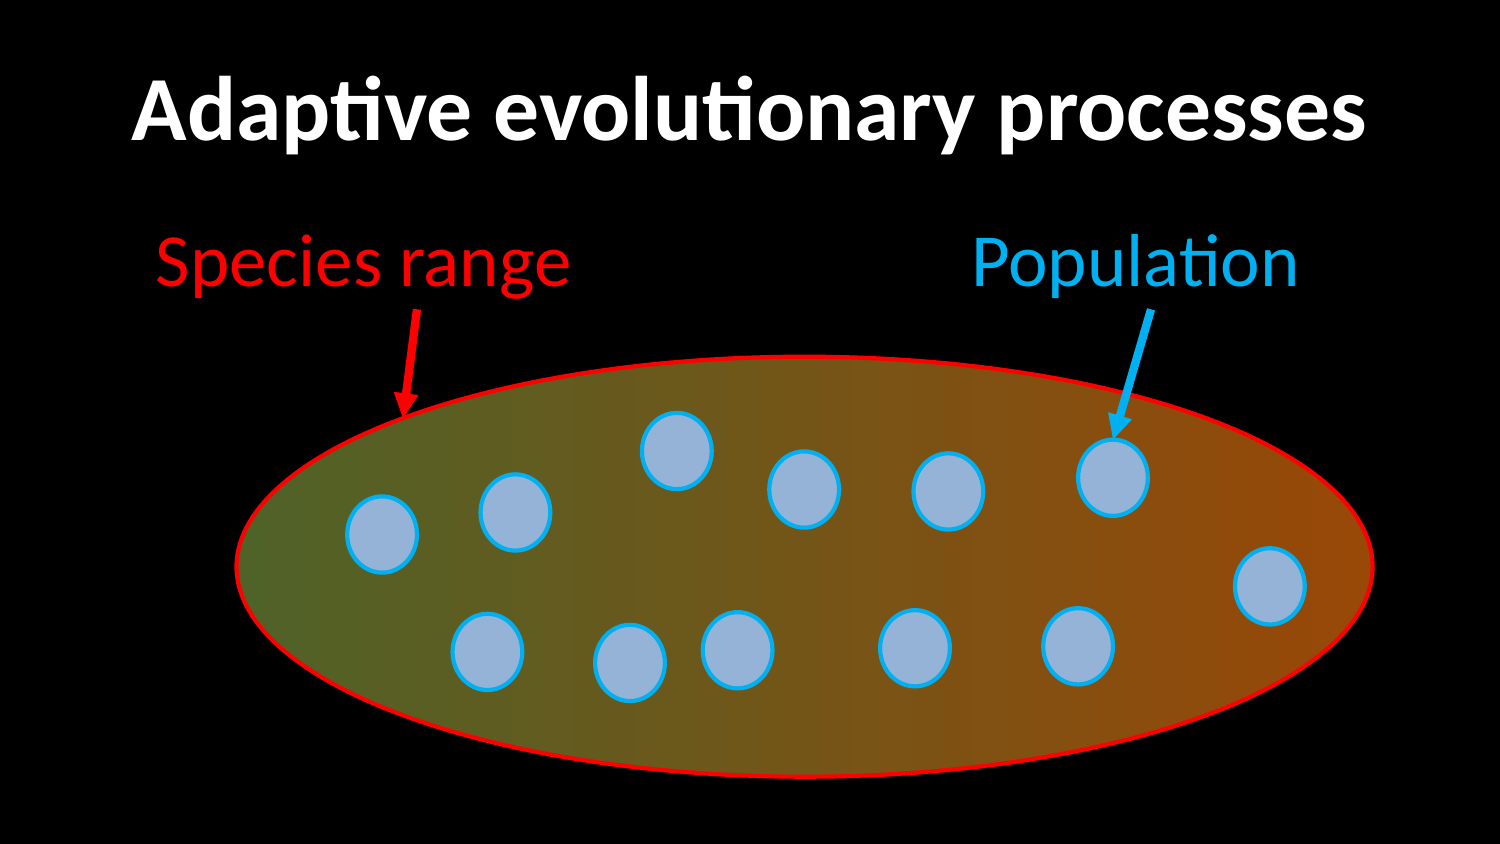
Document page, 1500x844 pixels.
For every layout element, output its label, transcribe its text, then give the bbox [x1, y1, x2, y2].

title Adaptive evolutionary processes [75, 33, 1425, 175]
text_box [140, 204, 1373, 777]
